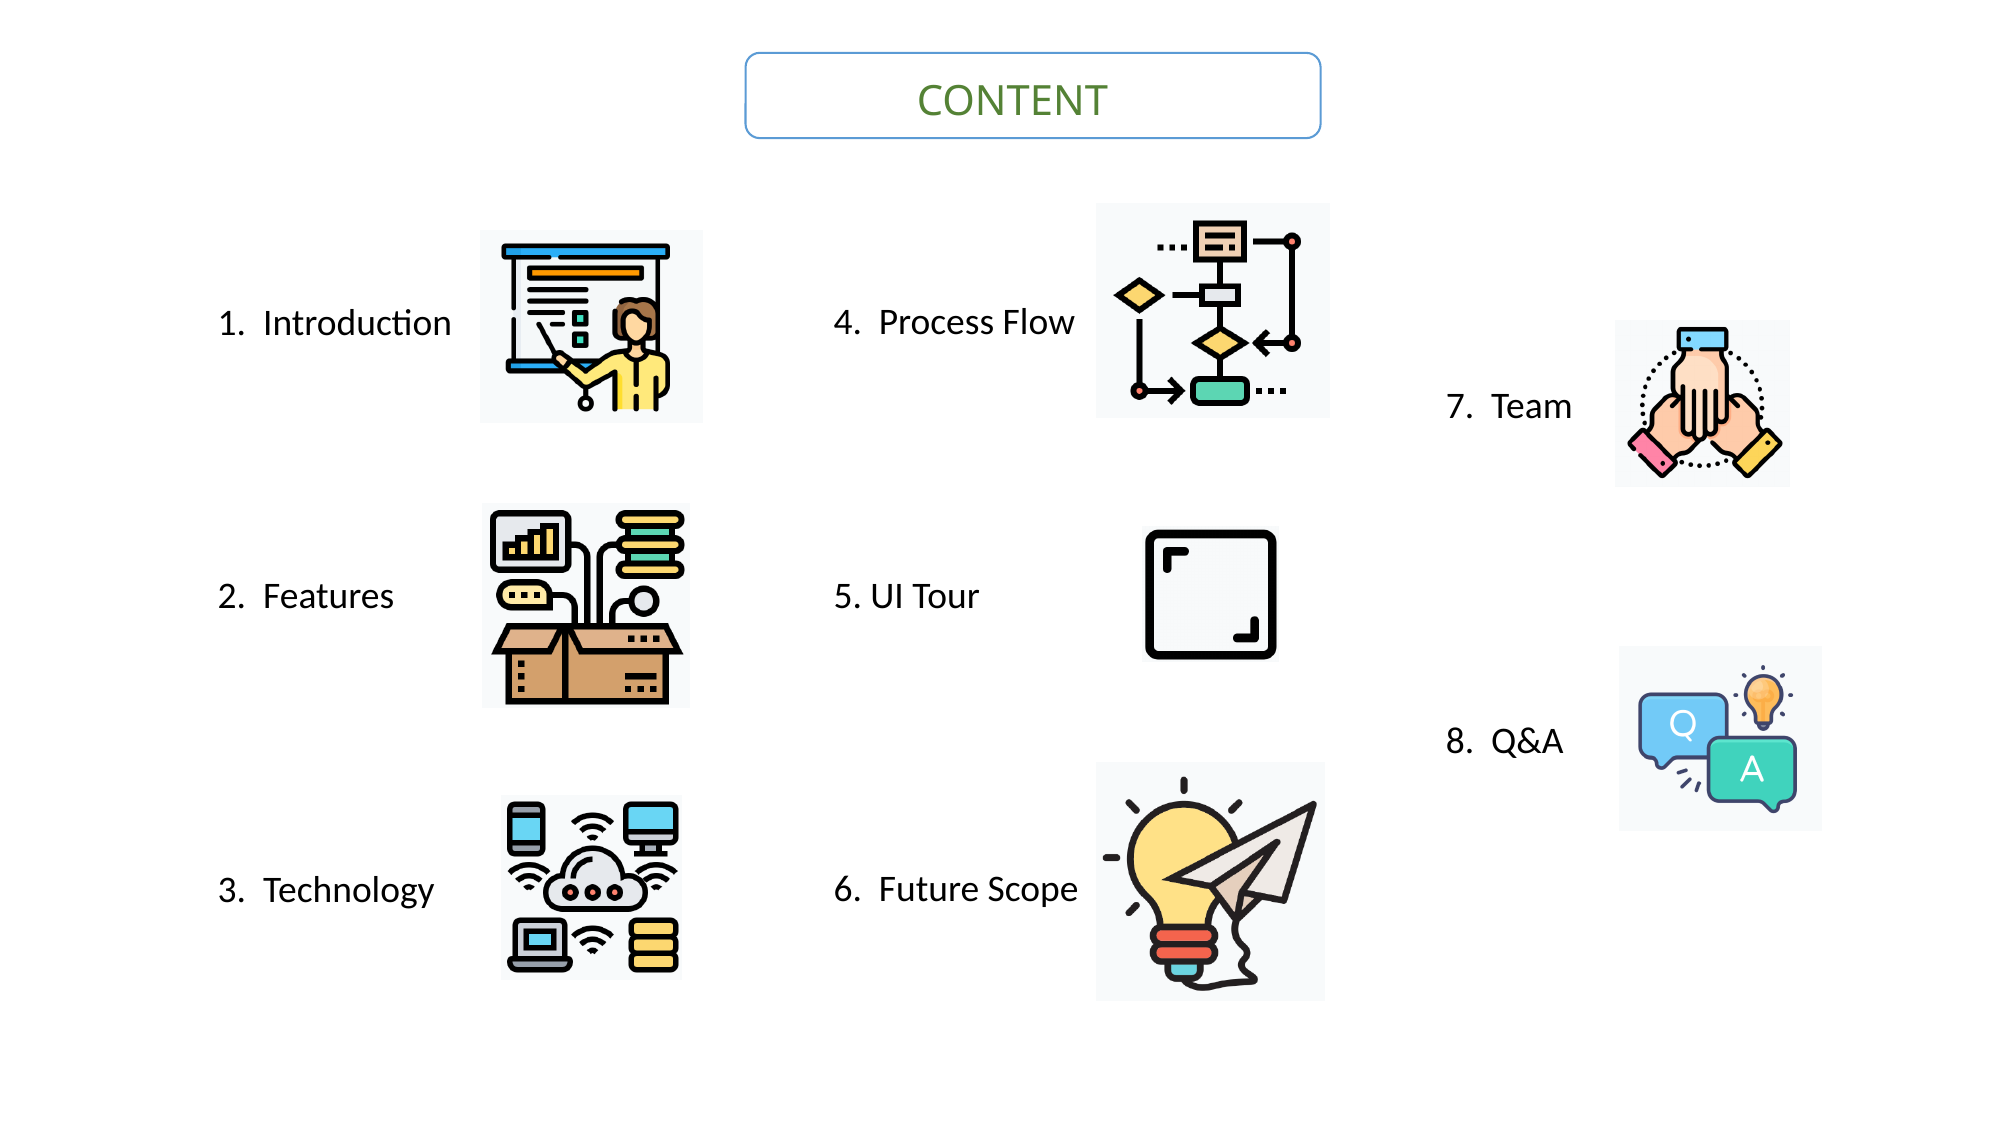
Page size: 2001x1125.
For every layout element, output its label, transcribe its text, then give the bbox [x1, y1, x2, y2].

picture [1619, 646, 1822, 831]
text_box 1. Introduction [202, 290, 480, 351]
text_box 7. Team [1431, 373, 1615, 434]
text_box [744, 51, 1322, 140]
picture [501, 795, 682, 980]
picture [1142, 526, 1279, 662]
text_box 4. Process Flow [818, 289, 1096, 350]
picture [480, 230, 703, 423]
text_box 3. Technology [202, 857, 501, 918]
text_box 6. Future Scope [818, 856, 1096, 916]
picture [1096, 203, 1330, 418]
text_box 5. UI Tour [818, 563, 1142, 624]
picture [1096, 762, 1325, 1001]
picture [482, 503, 690, 708]
text_box 8. Q&A [1431, 708, 1614, 768]
text_box 2. Features [202, 563, 482, 624]
picture [1615, 320, 1790, 488]
